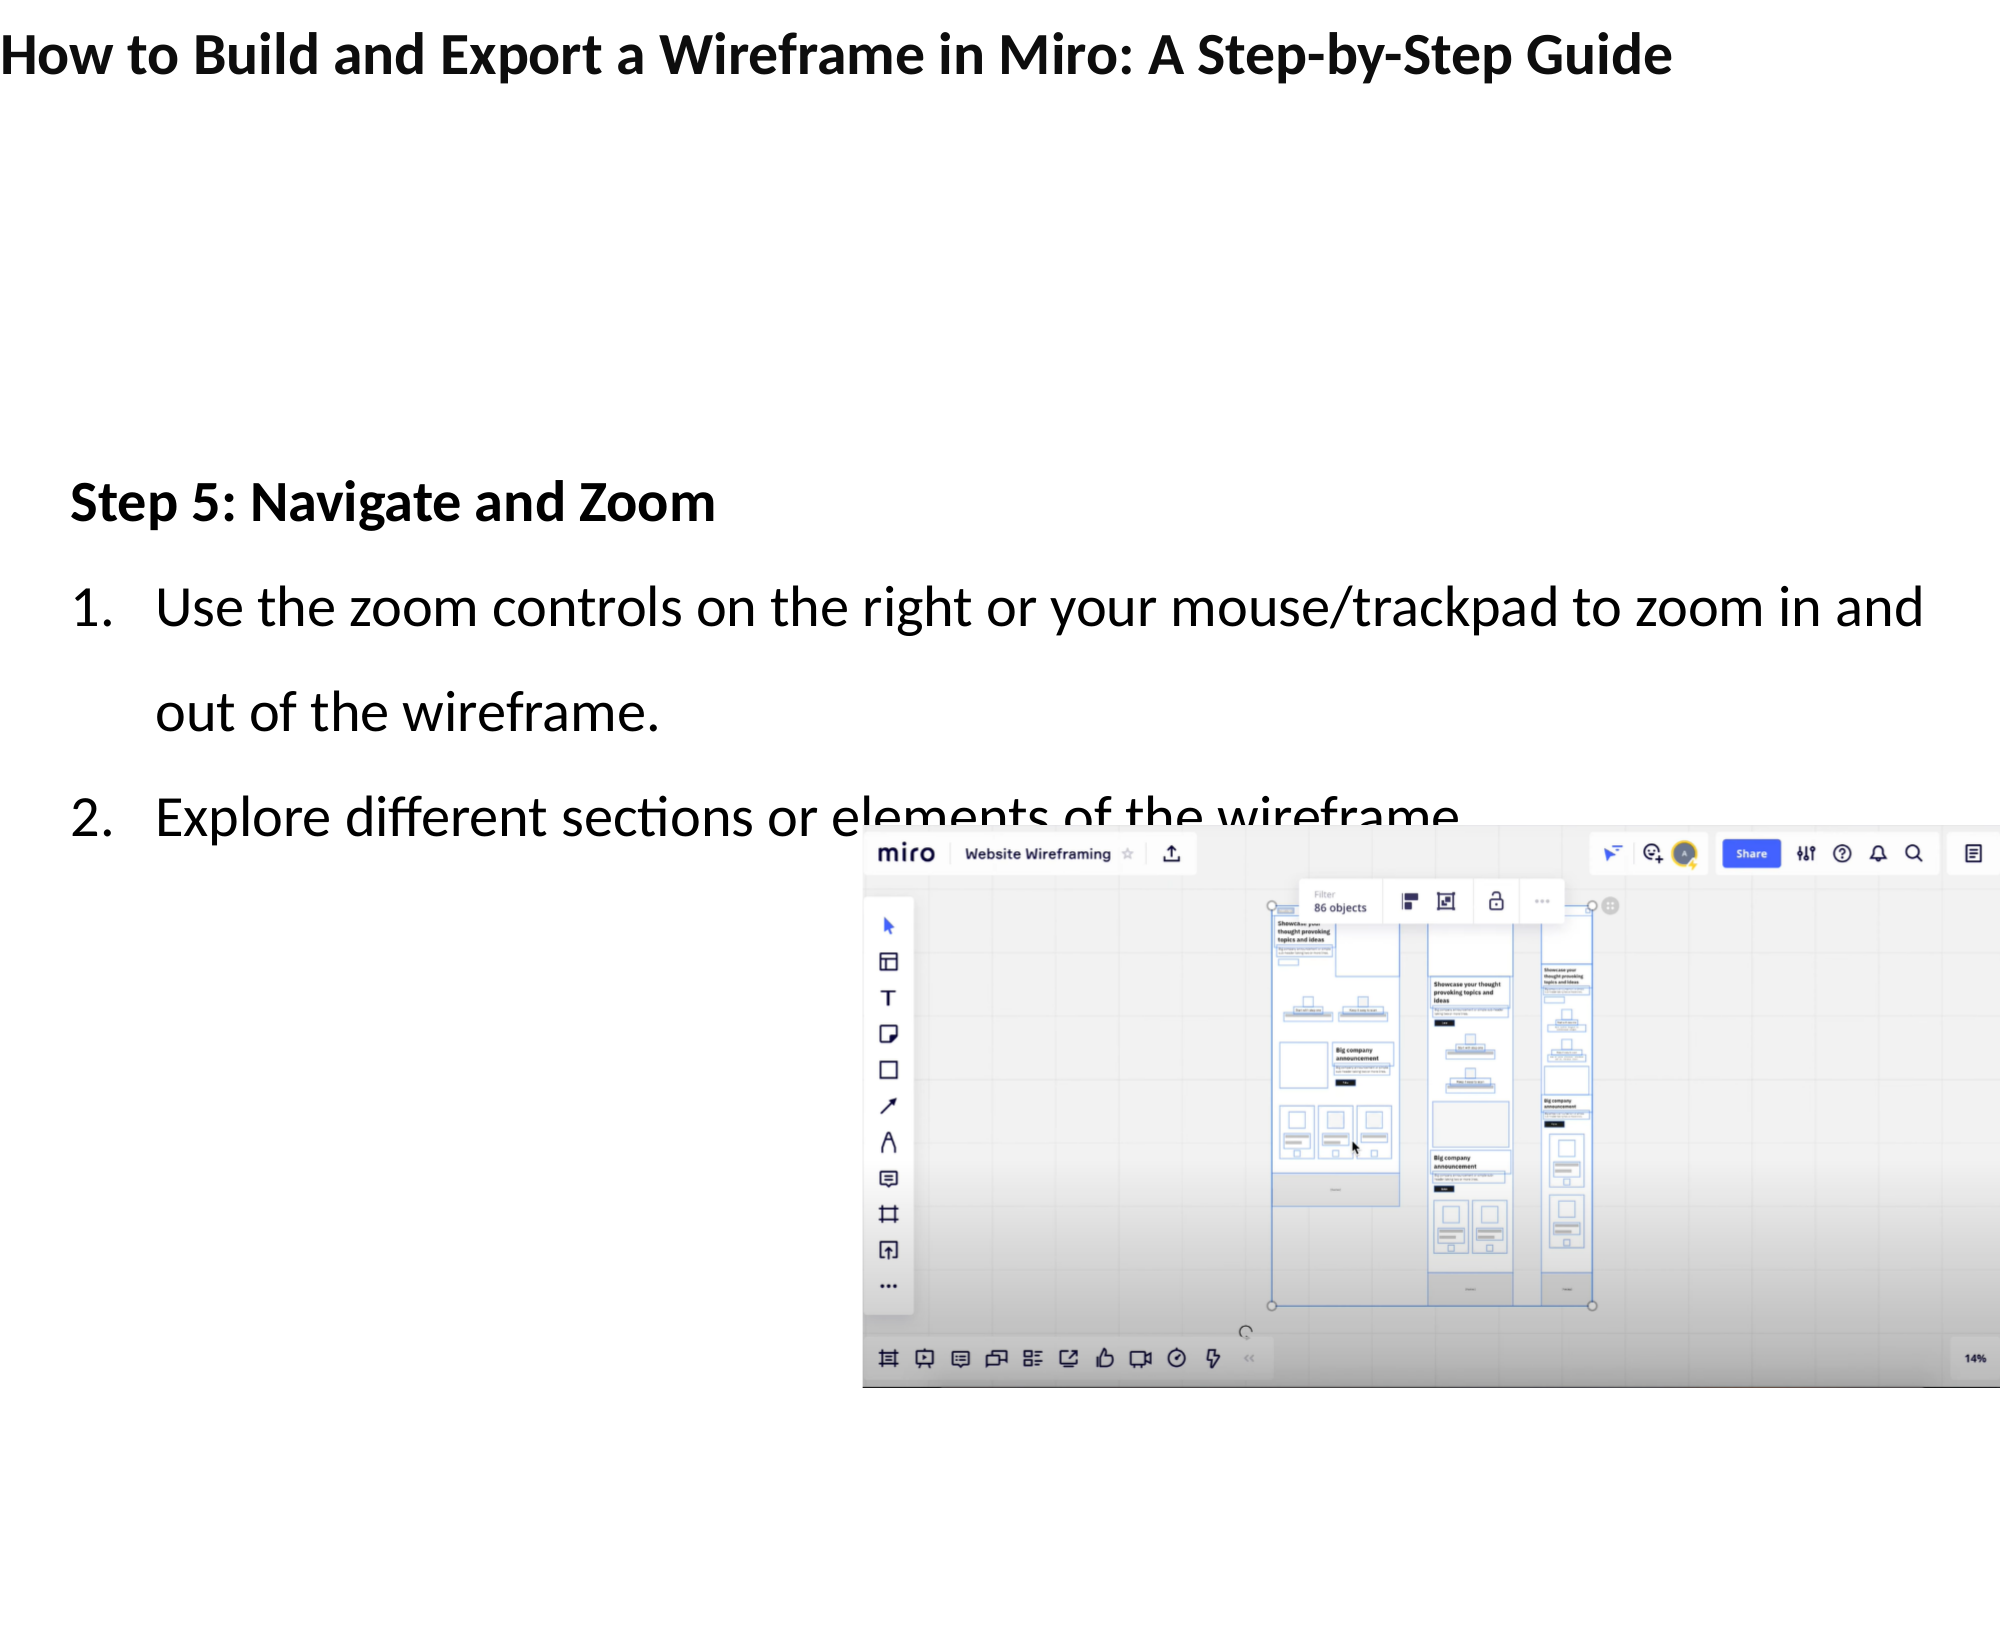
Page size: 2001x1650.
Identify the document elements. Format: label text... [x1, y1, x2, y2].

text_box [975, 800, 1025, 823]
title How to Build and Export a Wireframe in Miro: A Step-by-Step Guide [0, 0, 1779, 87]
picture [862, 824, 2000, 1388]
text_box Step 5: Navigate and Zoom Use the zoom controls on the right or your mouse/trackpad to zoom in and out of the wireframe. Explore different sections or elements of the wireframe. [56, 420, 1944, 856]
